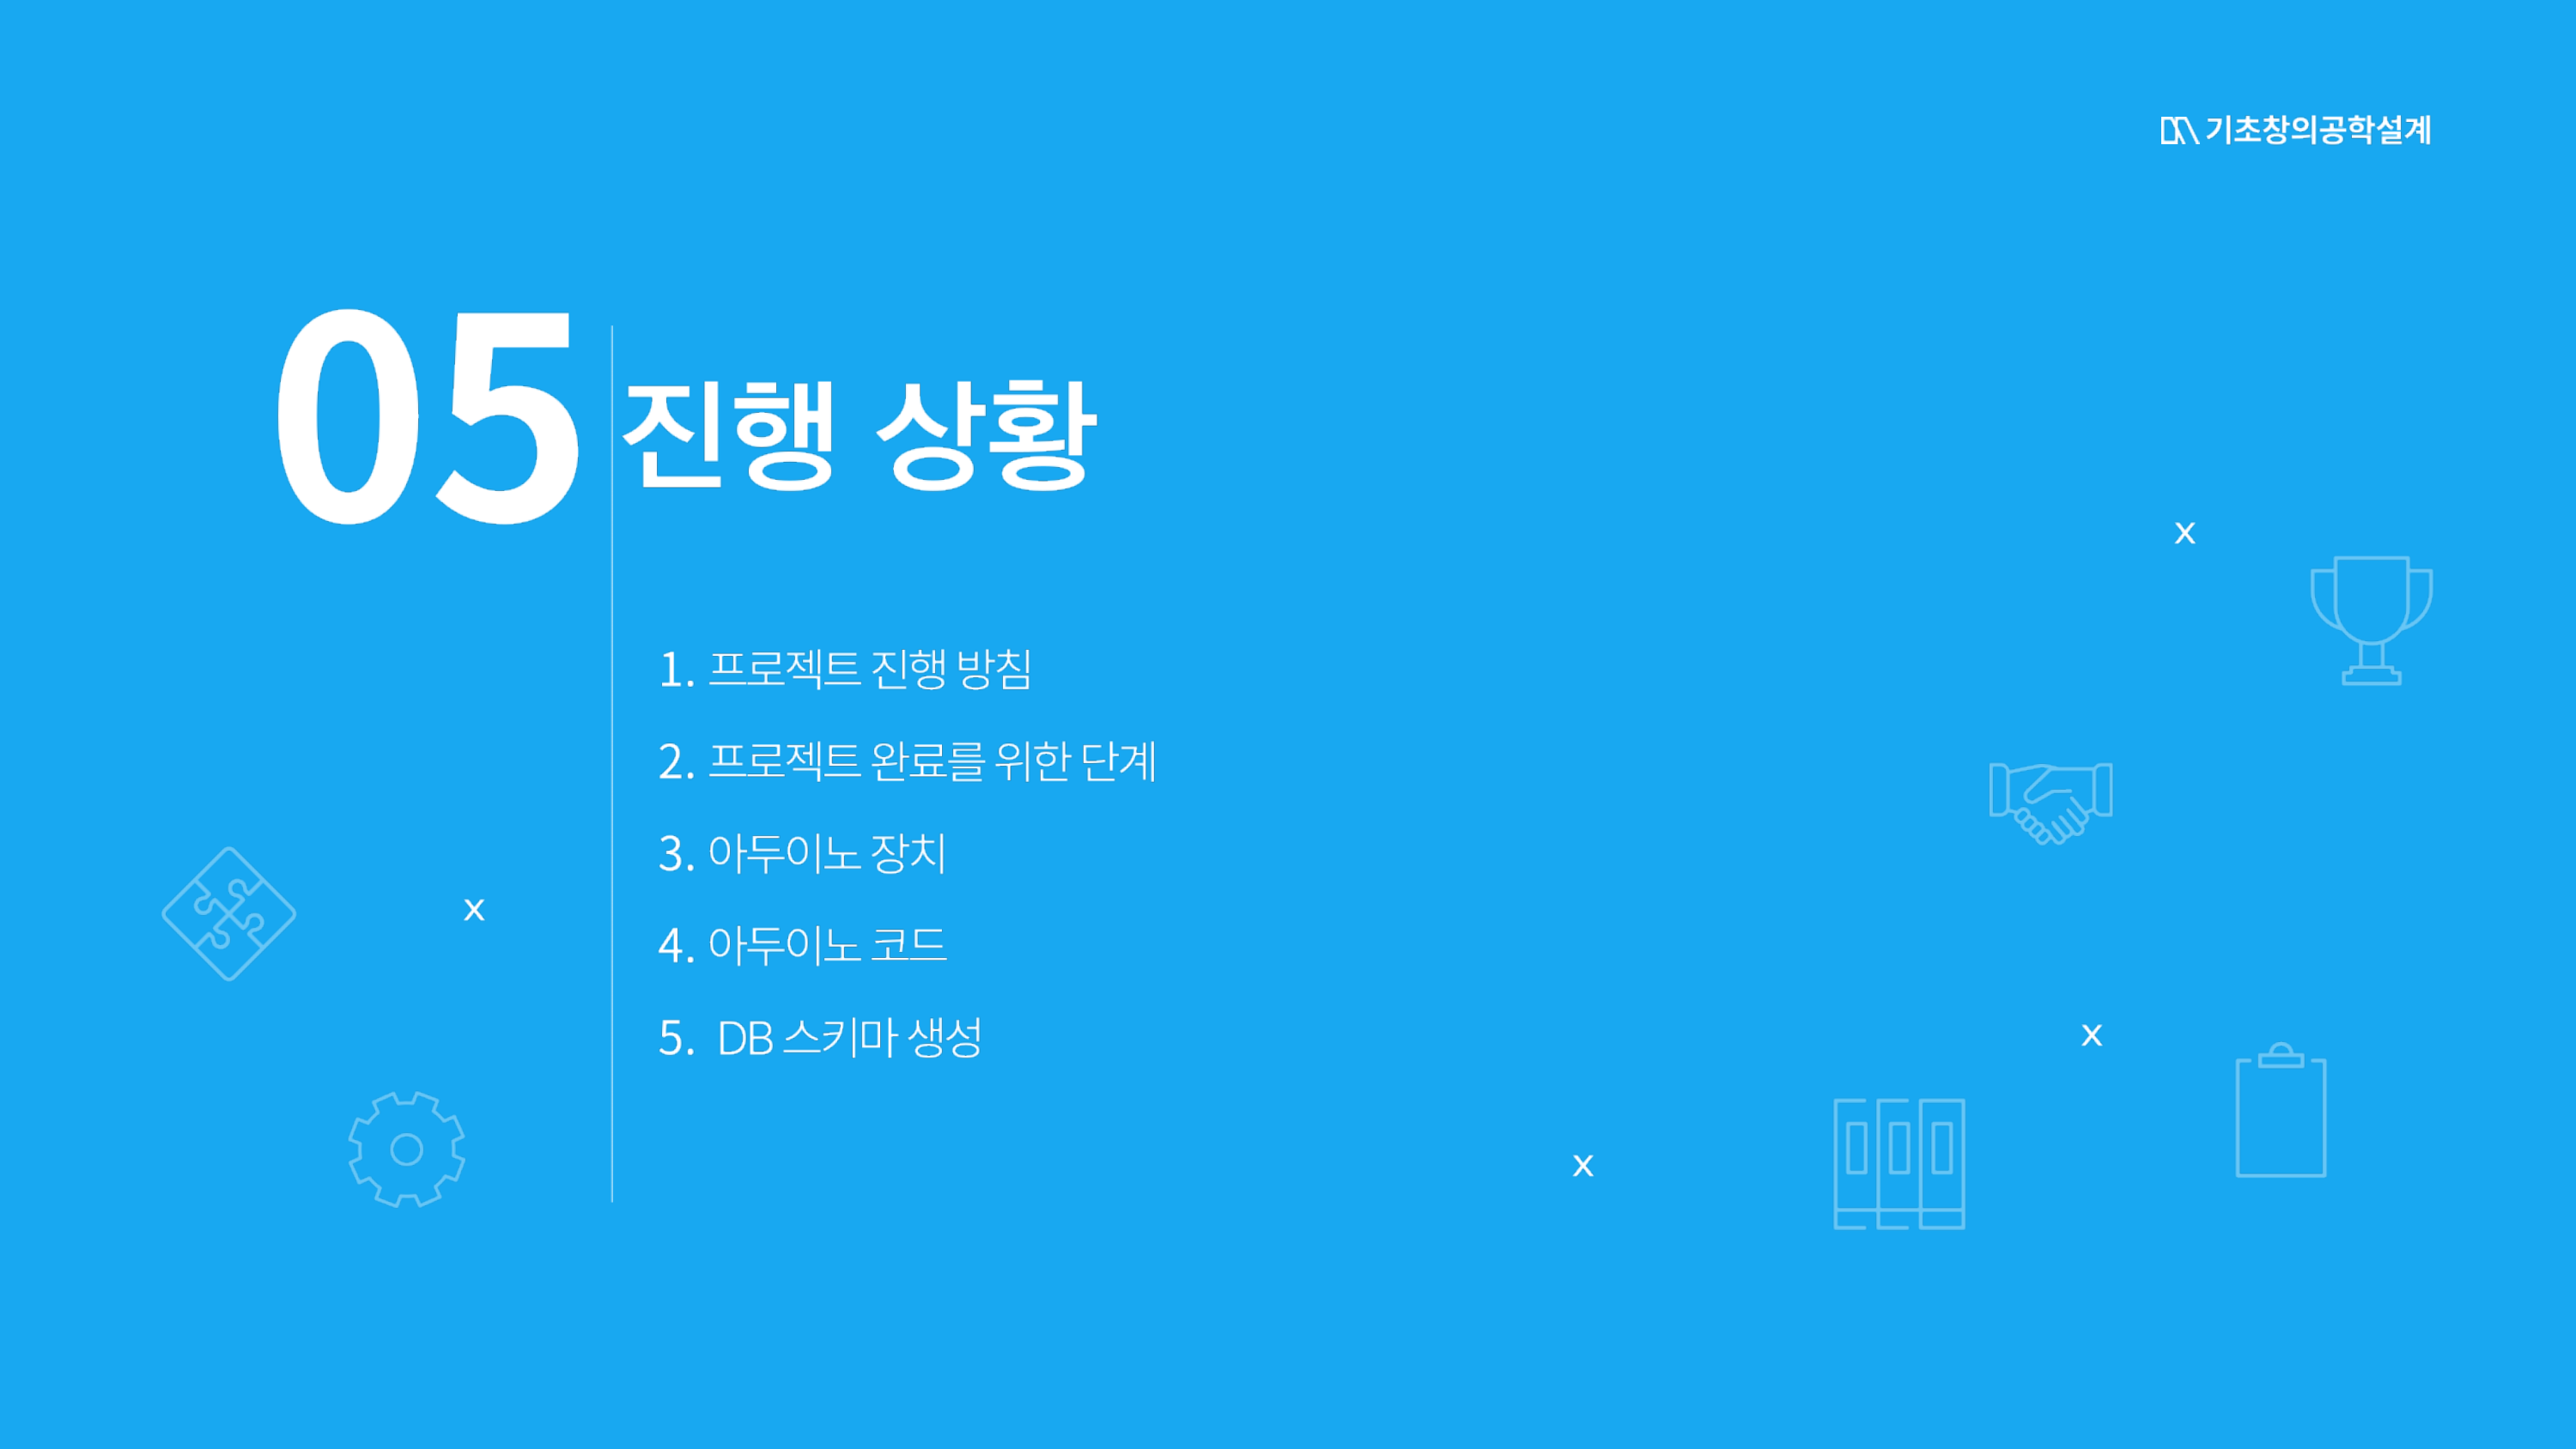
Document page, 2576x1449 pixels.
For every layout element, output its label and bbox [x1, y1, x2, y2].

picture [1501, 1107, 1660, 1228]
text_box [2281, 530, 2464, 712]
text_box [1964, 717, 2139, 893]
picture [173, 9, 1209, 1203]
text_box [2185, 1014, 2378, 1206]
picture [2009, 977, 2168, 1097]
text_box [1807, 1071, 1994, 1258]
text_box [134, 819, 325, 1009]
picture [2195, 90, 2462, 183]
picture [2103, 475, 2262, 596]
text_box [324, 1066, 490, 1233]
text_box [2161, 106, 2450, 154]
